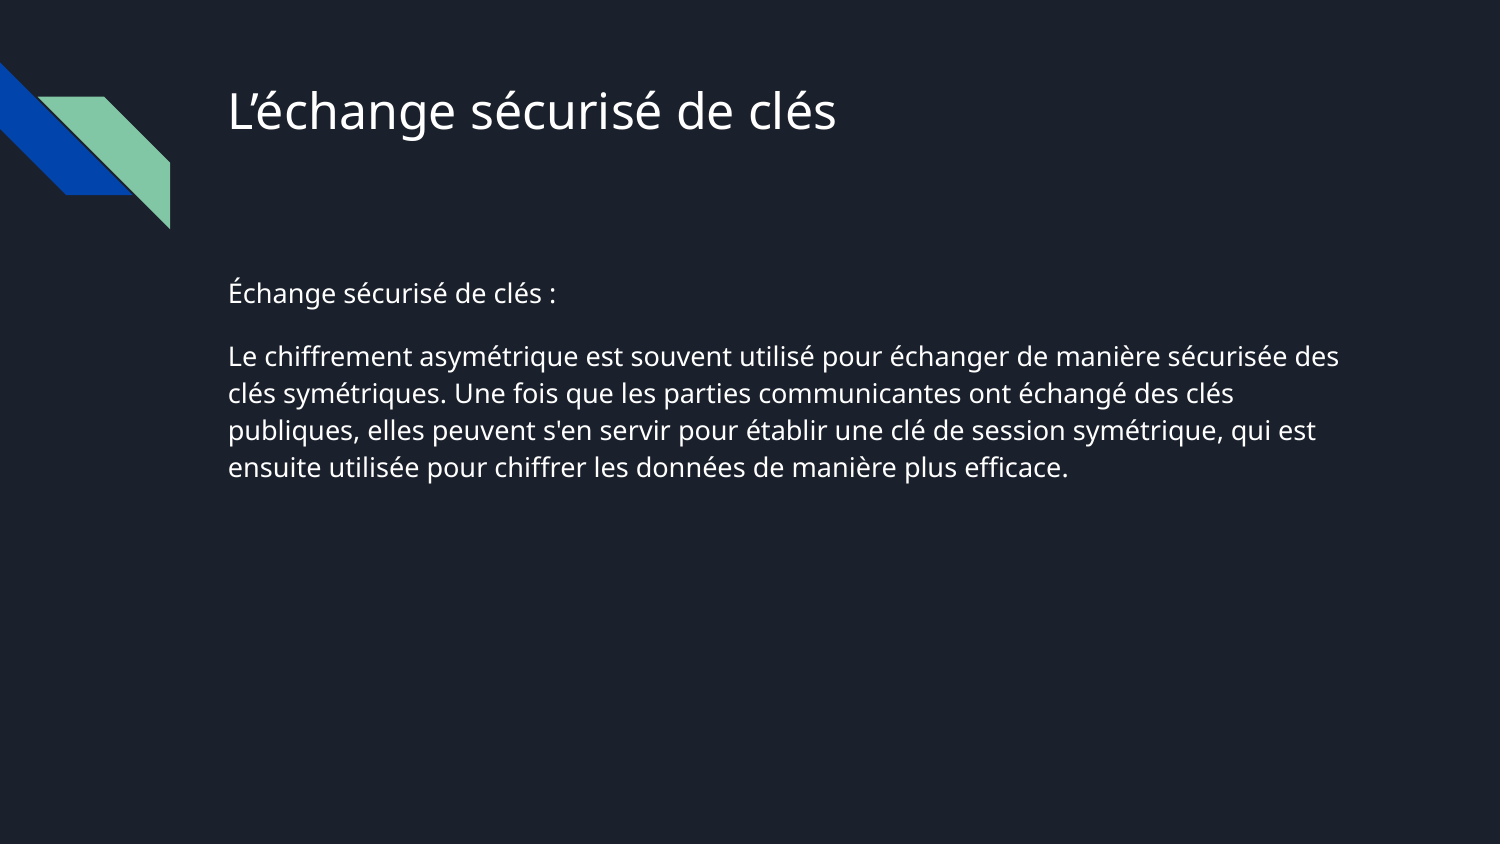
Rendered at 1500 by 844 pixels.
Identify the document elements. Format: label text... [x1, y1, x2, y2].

list Échange sécurisé de clés : Le chiffrement asymétrique est souvent utilisé pour échanger de manière sécurisée des clés symétriques. Une fois que les parties communicantes ont échangé des clés publiques, elles peuvent s'en servir pour établir une clé de session symétrique, qui est ensuite utilisée pour chiffrer les données de manière plus efficace. [212, 257, 1368, 735]
title L’échange sécurisé de clés [212, 64, 1368, 215]
